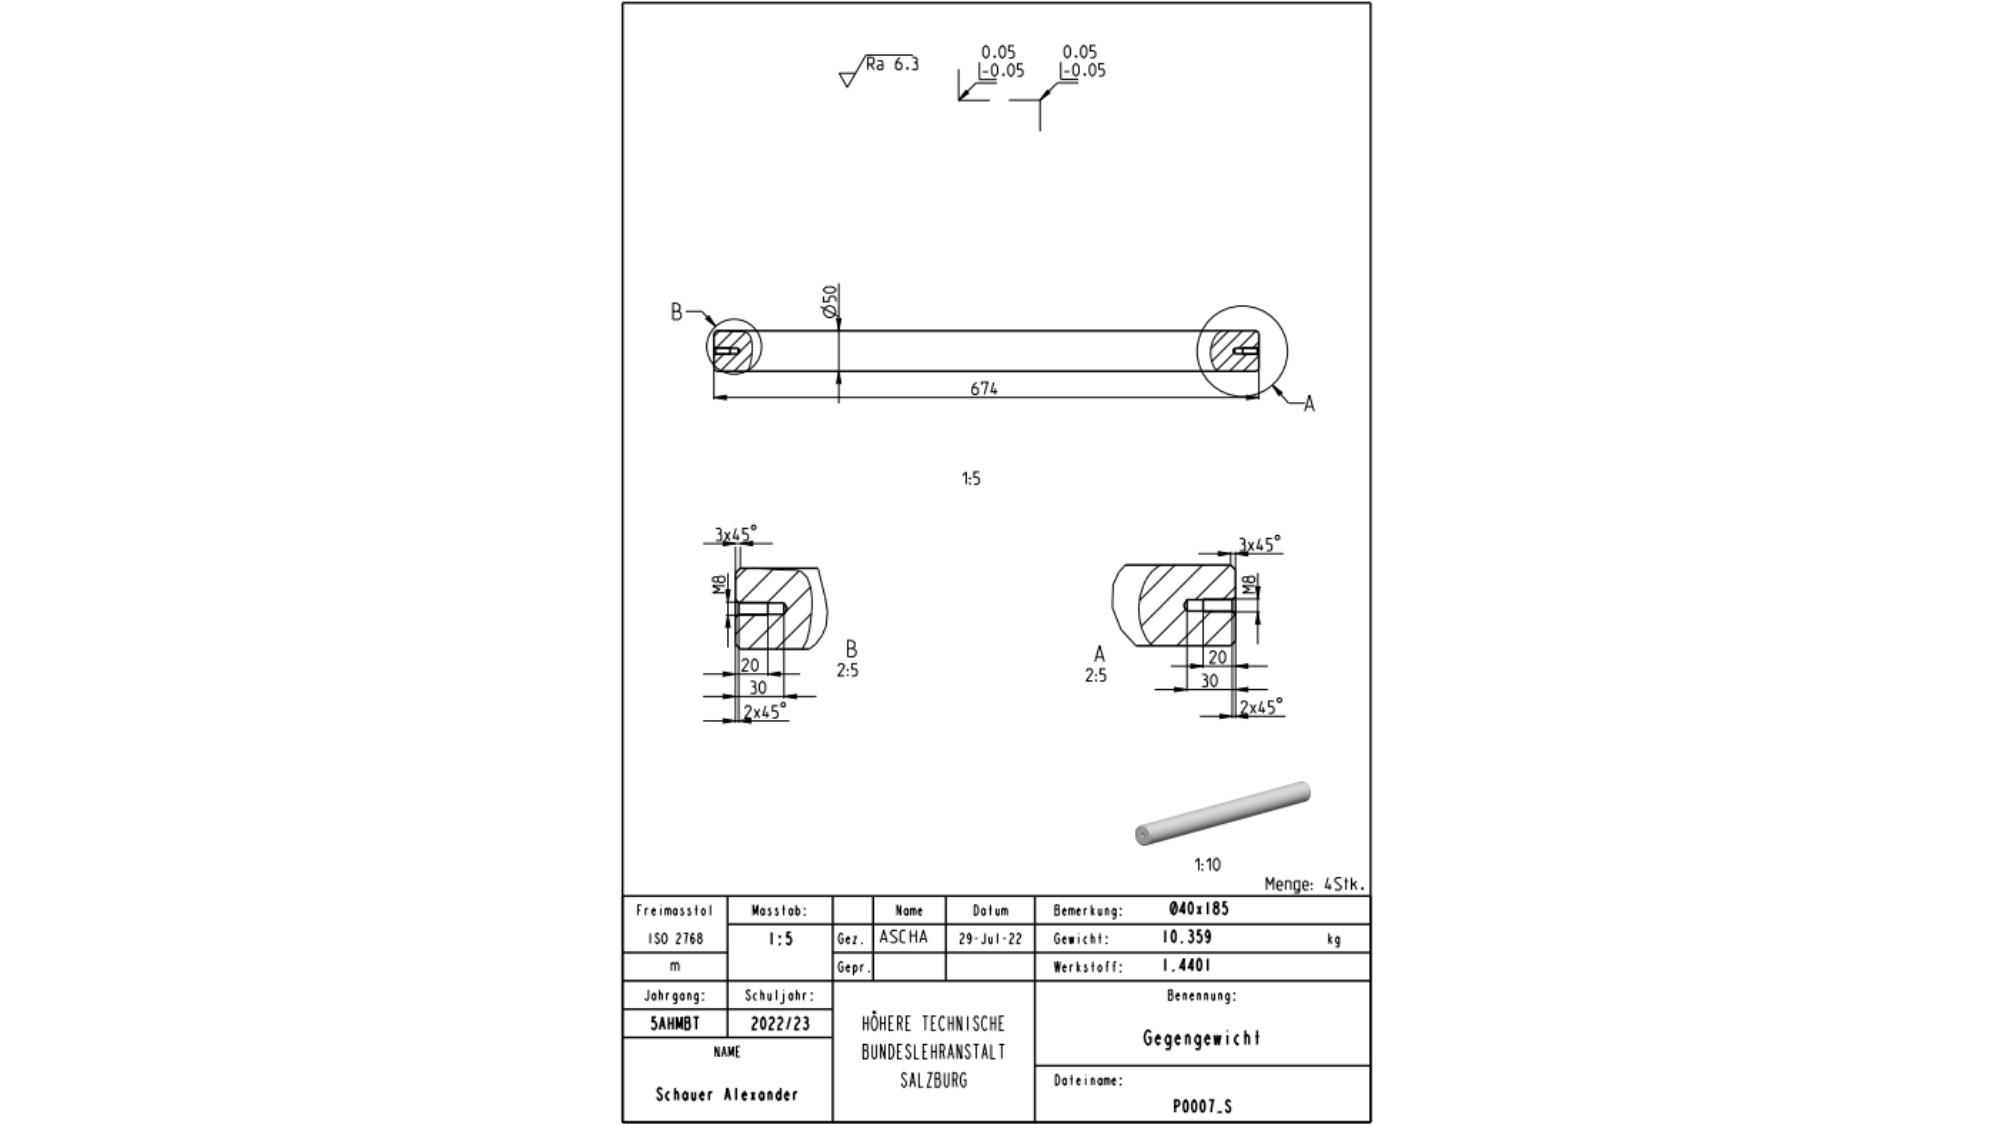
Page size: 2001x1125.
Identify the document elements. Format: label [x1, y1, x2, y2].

picture [619, 0, 1381, 1125]
